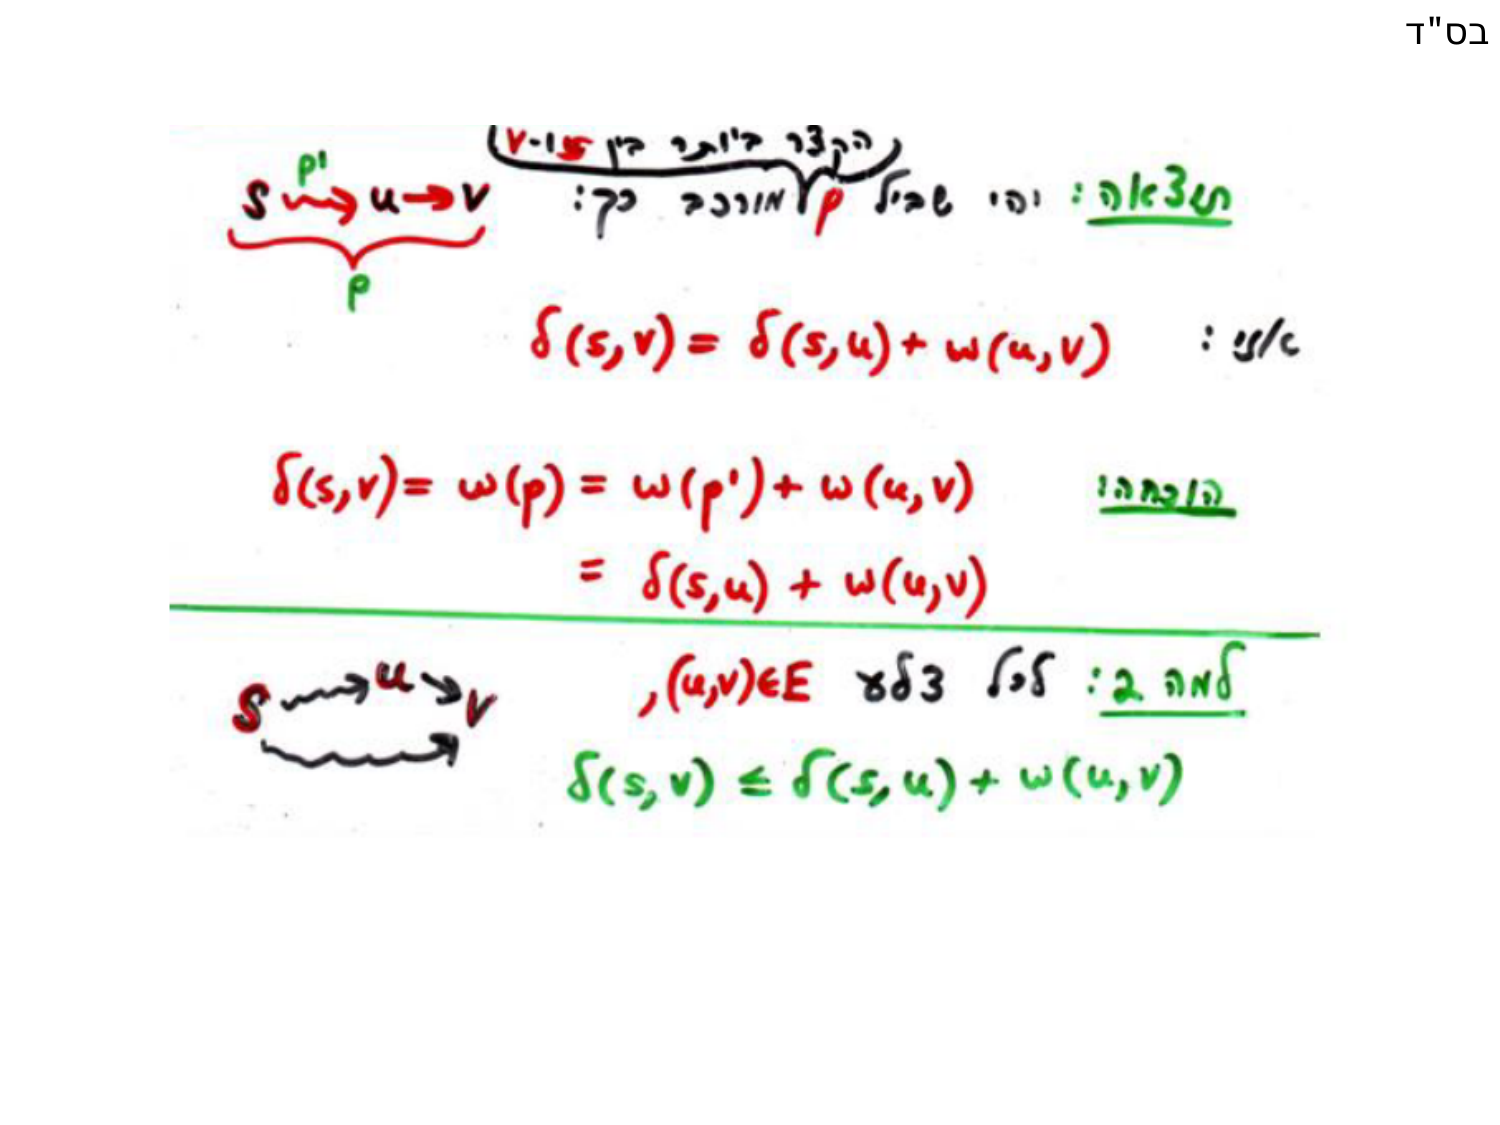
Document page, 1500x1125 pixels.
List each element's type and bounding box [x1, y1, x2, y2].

picture [111, 125, 1359, 847]
